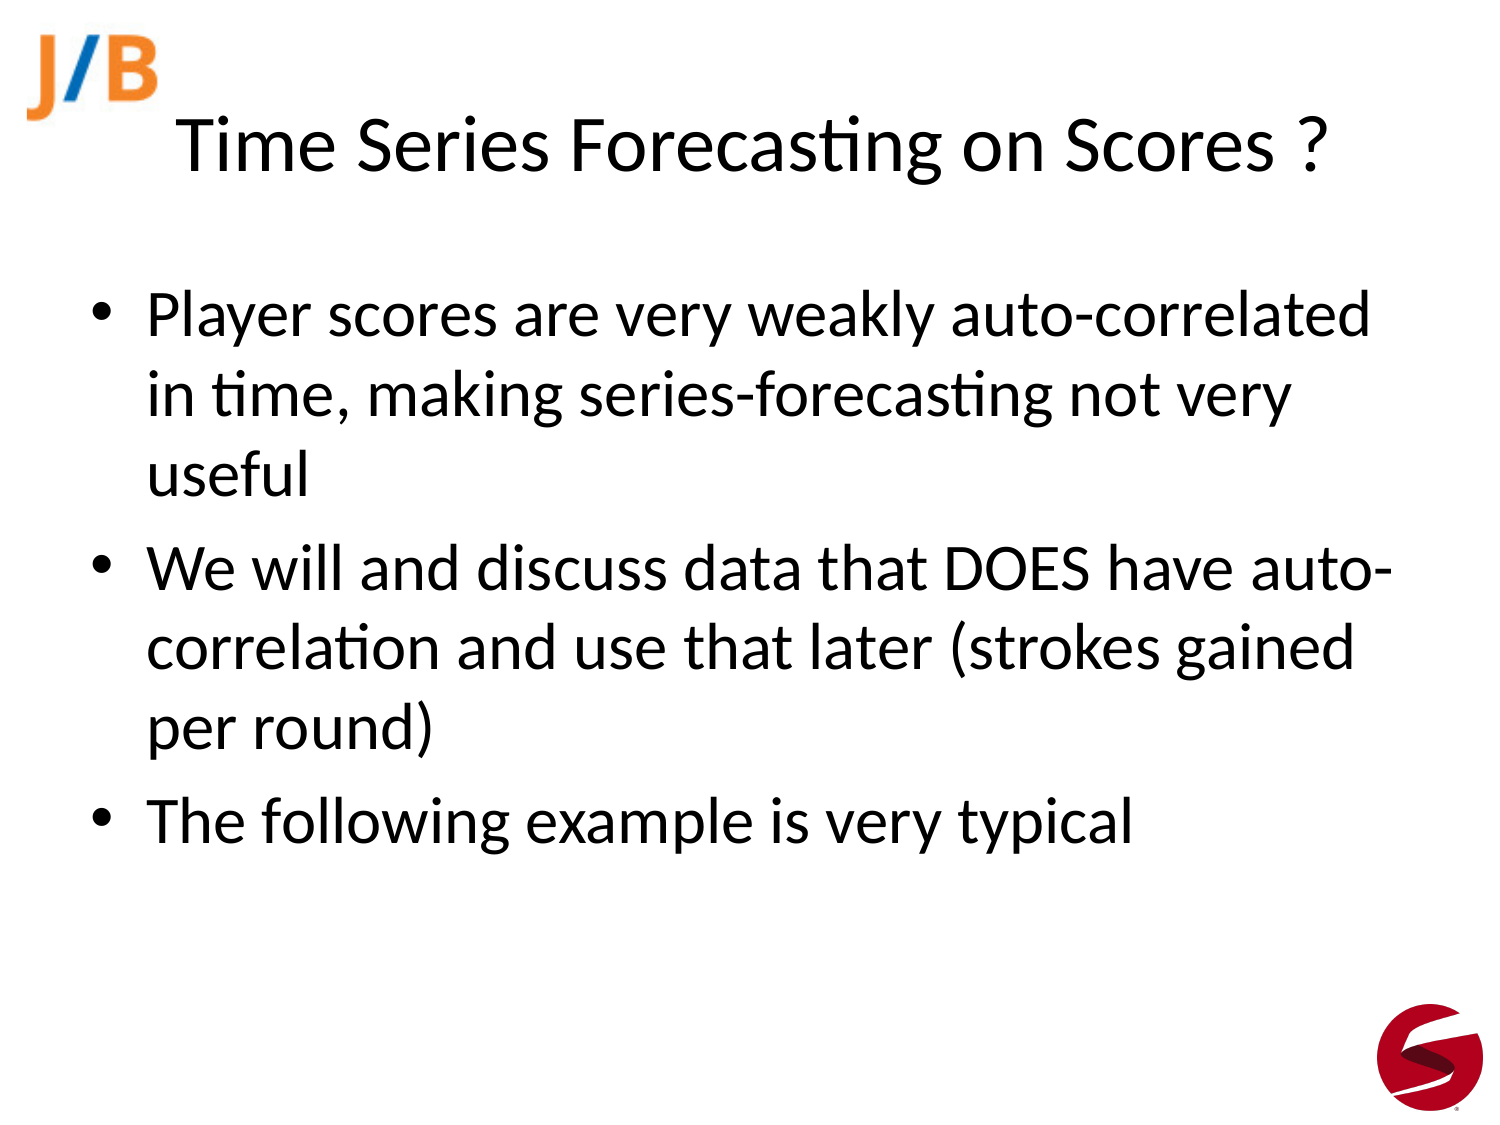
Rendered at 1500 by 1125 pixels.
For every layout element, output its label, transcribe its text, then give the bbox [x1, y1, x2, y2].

picture [26, 22, 180, 129]
title Time Series Forecasting on Scores ? [131, 45, 1378, 233]
list Player scores are very weakly auto-correlated in time, making series-forecasting not very useful We will and discuss data that DOES have auto-correlation and use that later (strokes gained per round) The following example is very typical [75, 262, 1425, 1005]
picture [1377, 1004, 1483, 1111]
